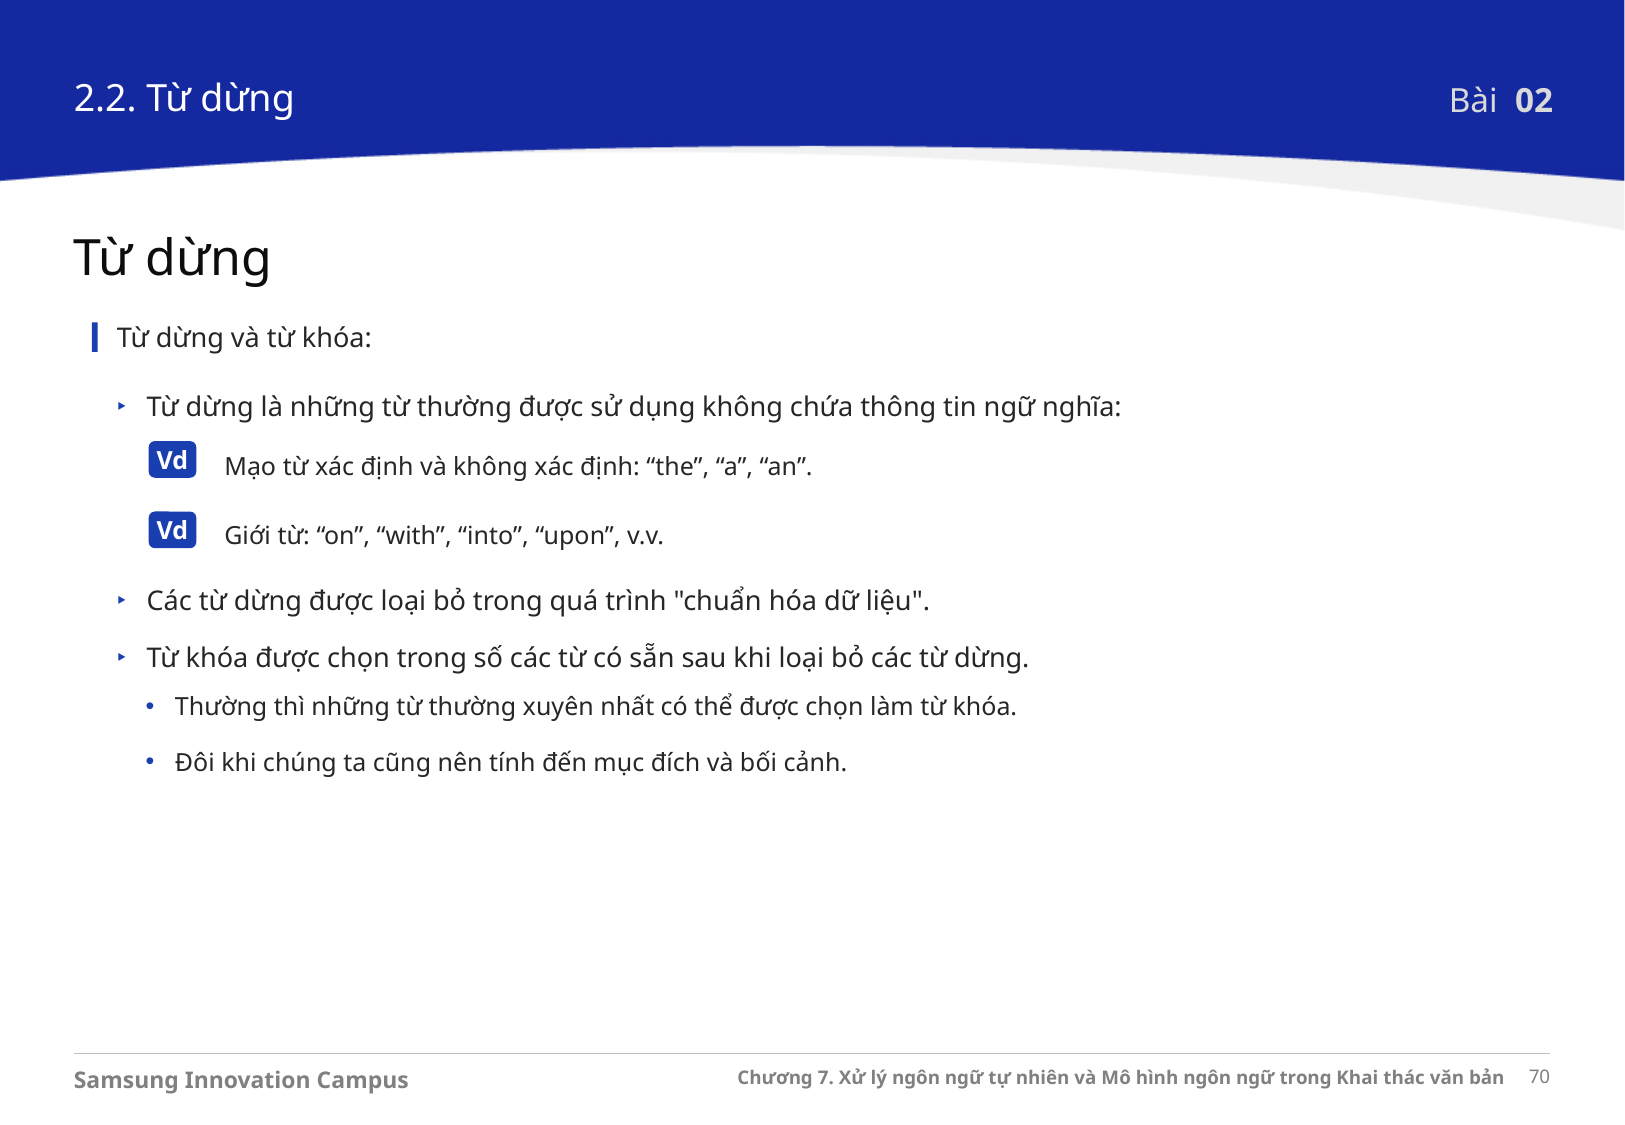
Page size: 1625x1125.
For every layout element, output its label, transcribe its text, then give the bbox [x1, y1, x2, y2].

picture [0, 0, 1625, 1125]
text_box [91, 320, 1533, 354]
text_box Từ dừng [73, 224, 1552, 287]
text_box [73, 73, 1554, 120]
text_box Vd [147, 439, 198, 479]
text_box Từ dừng là những từ thường được sử dụng không chứa thông tin ngữ nghĩa: Mạo từ xác định và không xác định: “the”, “a”, “an”. Giới từ: “on”, “with”, “into”, “upon”, v.v. Các từ dừng được loại bỏ trong quá trình "chuẩn hóa dữ liệu". Từ khóa được chọn trong số các từ có sẵn sau khi loại bỏ các từ dừng. Thường thì những từ thường xuyên nhất có thể được chọn làm từ khóa. Đôi khi chúng ta cũng nên tính đến mục đích và bối cảnh. [116, 361, 1534, 789]
text_box Vd [147, 510, 198, 550]
